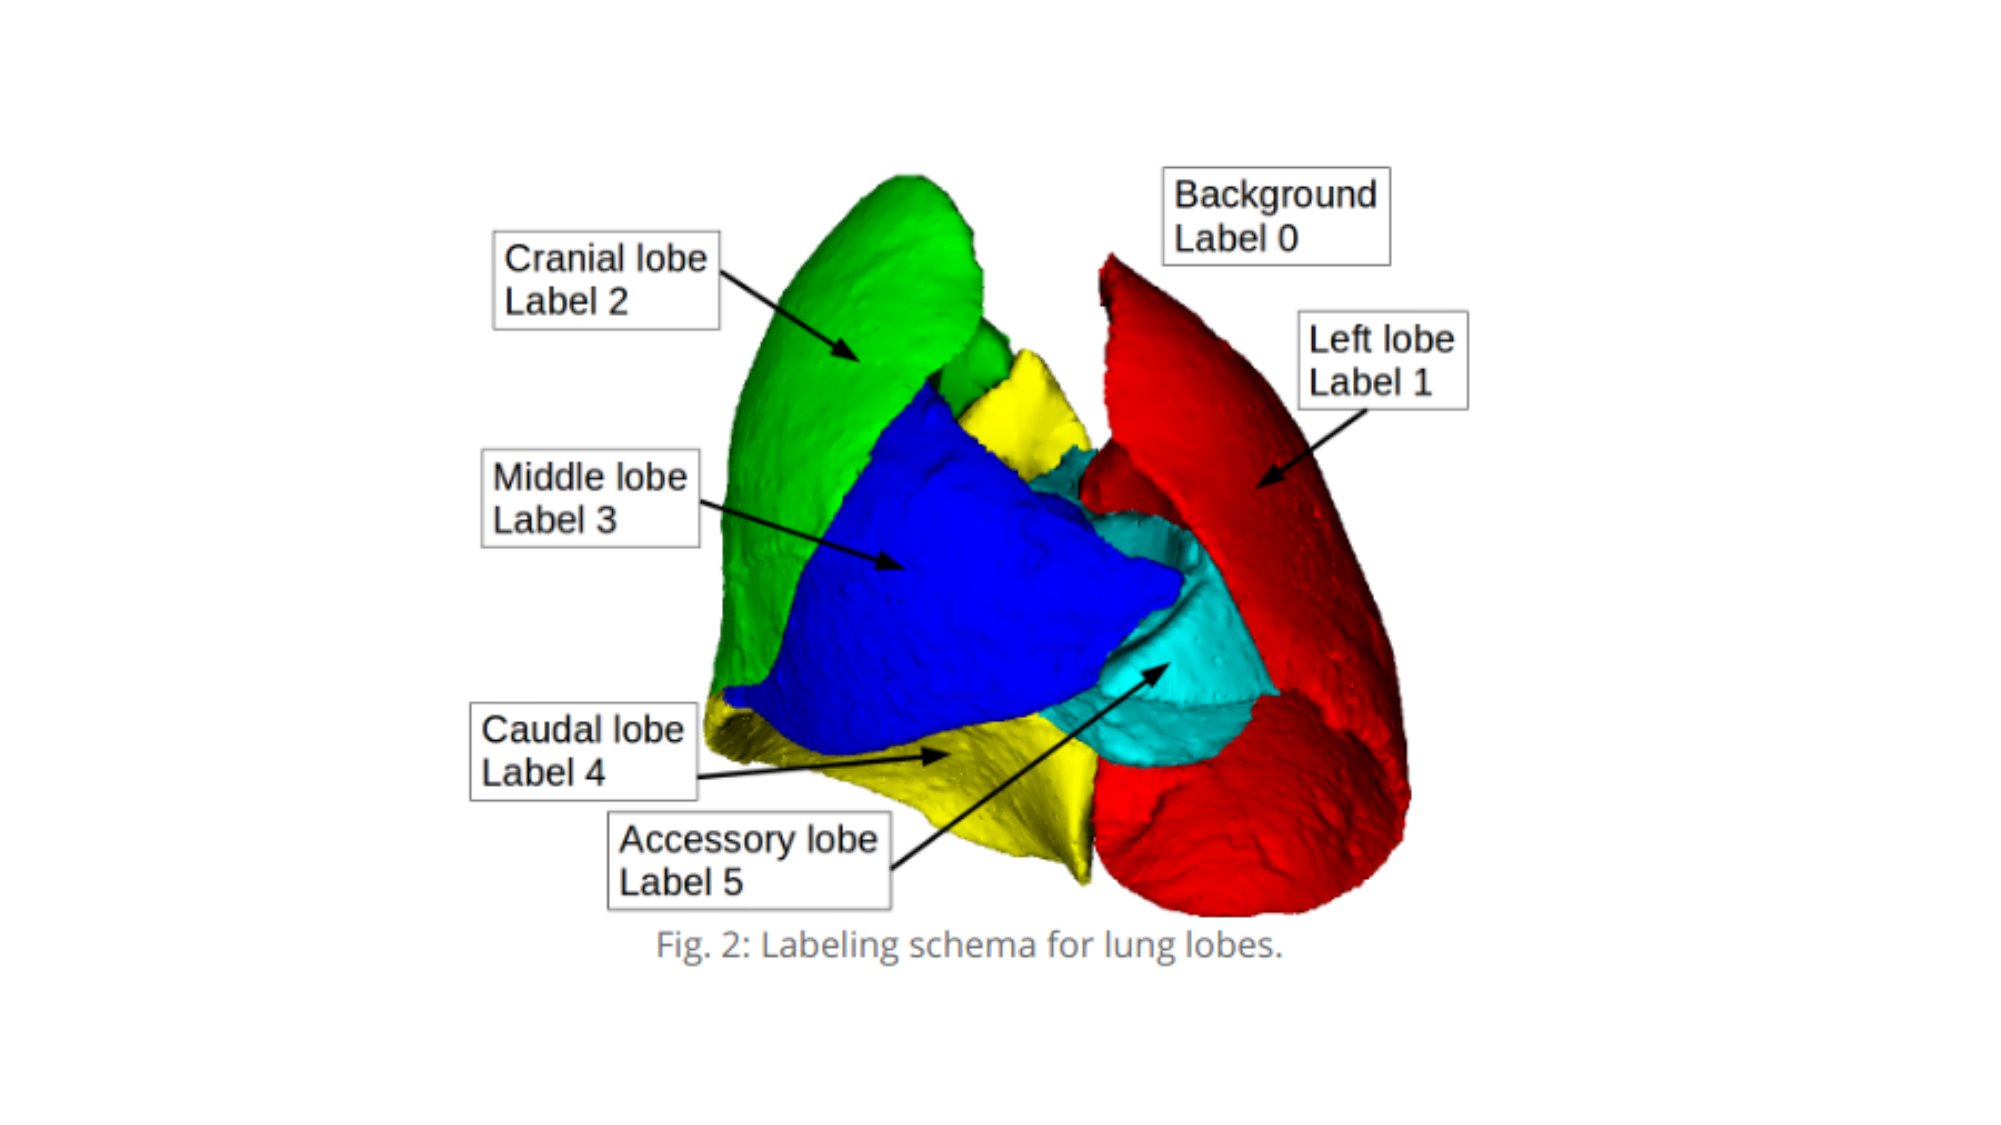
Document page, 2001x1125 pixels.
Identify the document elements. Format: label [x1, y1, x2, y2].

picture [408, 105, 1592, 1020]
